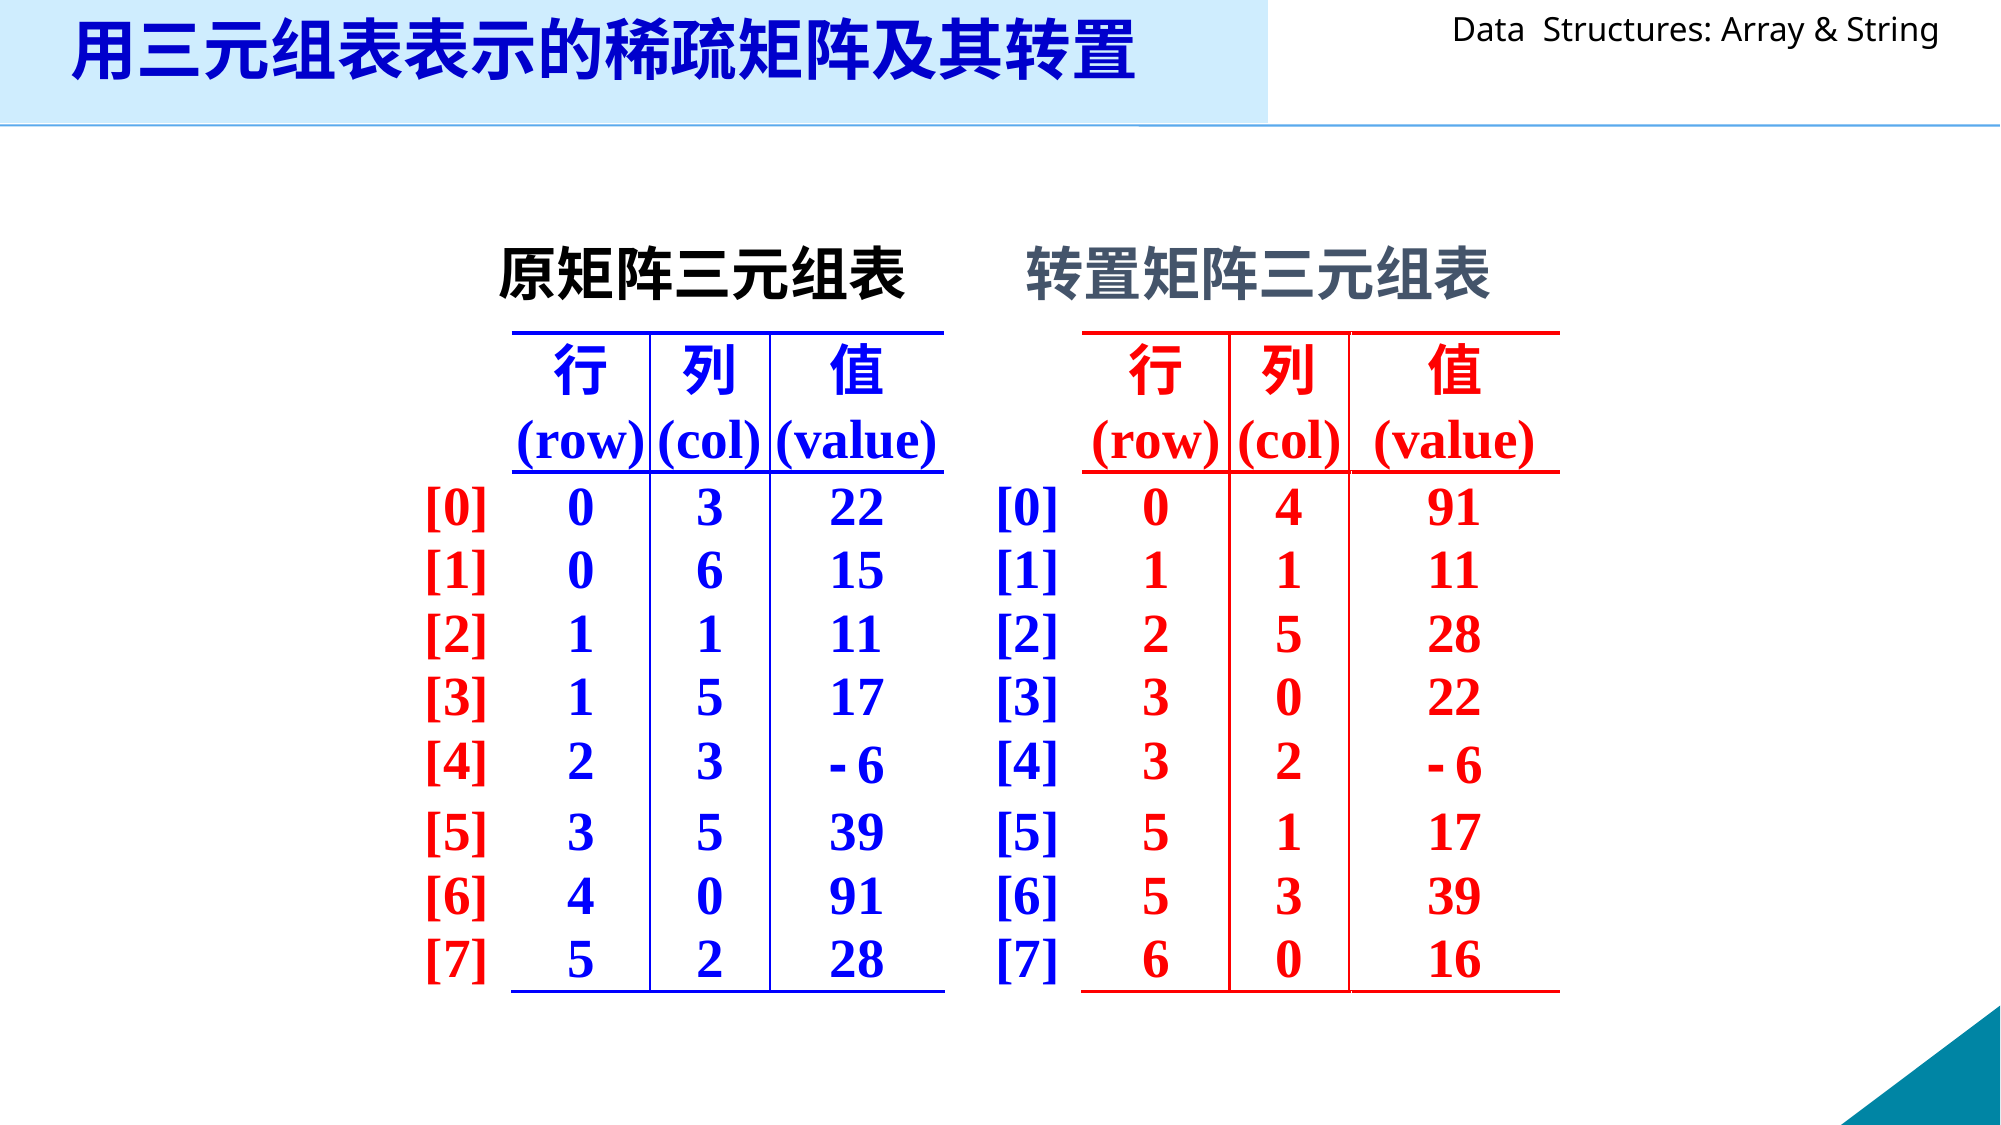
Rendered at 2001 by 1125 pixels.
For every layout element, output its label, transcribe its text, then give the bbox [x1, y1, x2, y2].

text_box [398, 331, 1560, 1021]
text_box 原矩阵三元组表 转置矩阵三元组表 [483, 229, 1507, 315]
title 用三元组表表示的稀疏矩阵及其转置 [55, 0, 1154, 106]
